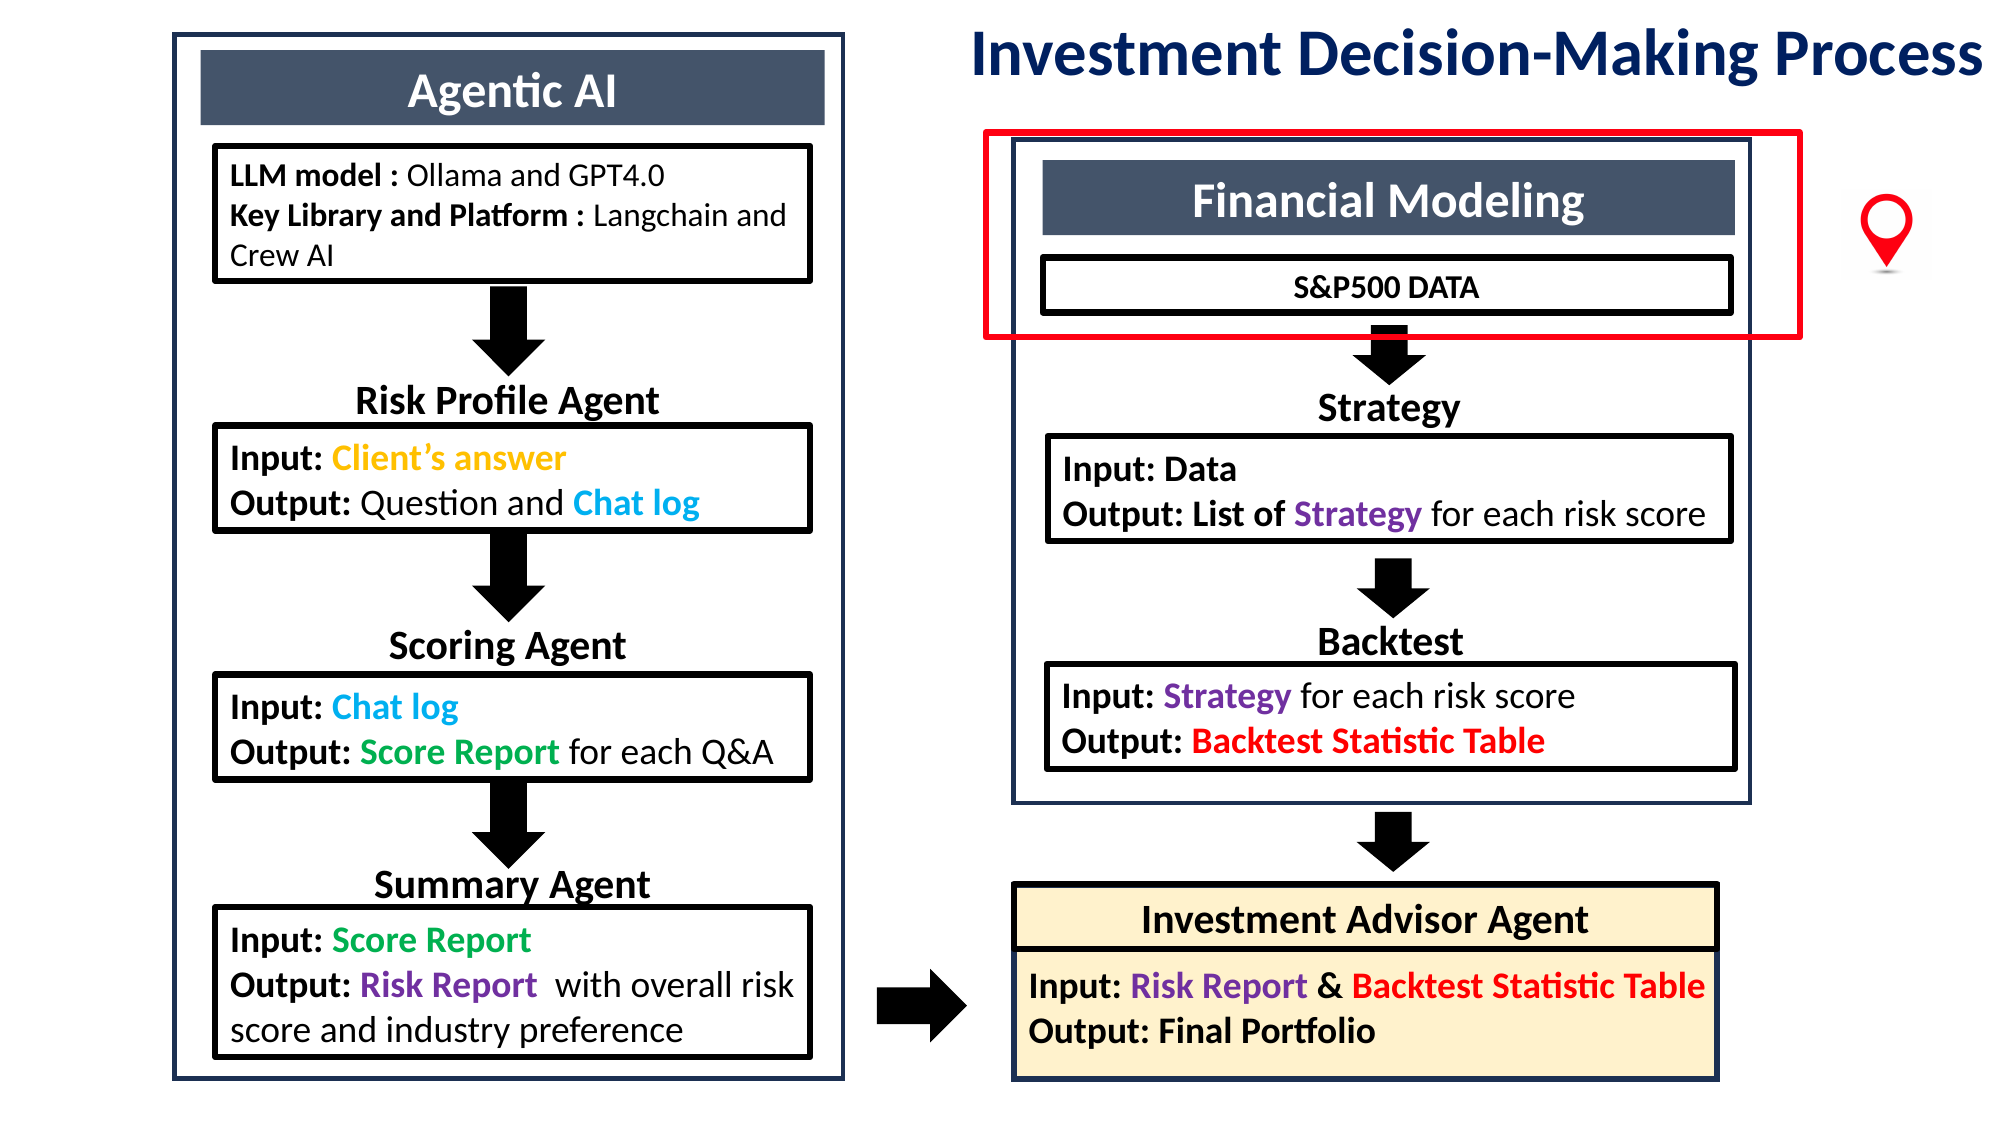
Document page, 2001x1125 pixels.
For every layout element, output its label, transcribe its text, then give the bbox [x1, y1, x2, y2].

text_box [1013, 1059, 1718, 1079]
text_box Strategy [1045, 372, 1734, 438]
text_box Input: Data Output: List of Strategy for each risk score [1047, 438, 1731, 541]
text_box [985, 132, 1932, 338]
text_box [1356, 558, 1430, 619]
text_box Input: Strategy for each risk score Output: Backtest Statistic Table [1046, 672, 1735, 769]
text_box [1356, 811, 1430, 872]
text_box Agentic AI [200, 50, 825, 126]
text_box Input: Risk Report & Backtest Statistic Table Output: Final Portfolio [1013, 953, 1750, 1059]
text_box [1352, 347, 1427, 386]
text_box [1013, 347, 1750, 804]
text_box [876, 968, 967, 1043]
text_box Backtest [1046, 606, 1735, 672]
text_box [1013, 949, 1718, 953]
text_box Investment Decision-Making Process [921, 1, 2000, 97]
text_box [174, 34, 843, 1079]
text_box Investment Advisor Agent [1013, 883, 1718, 949]
